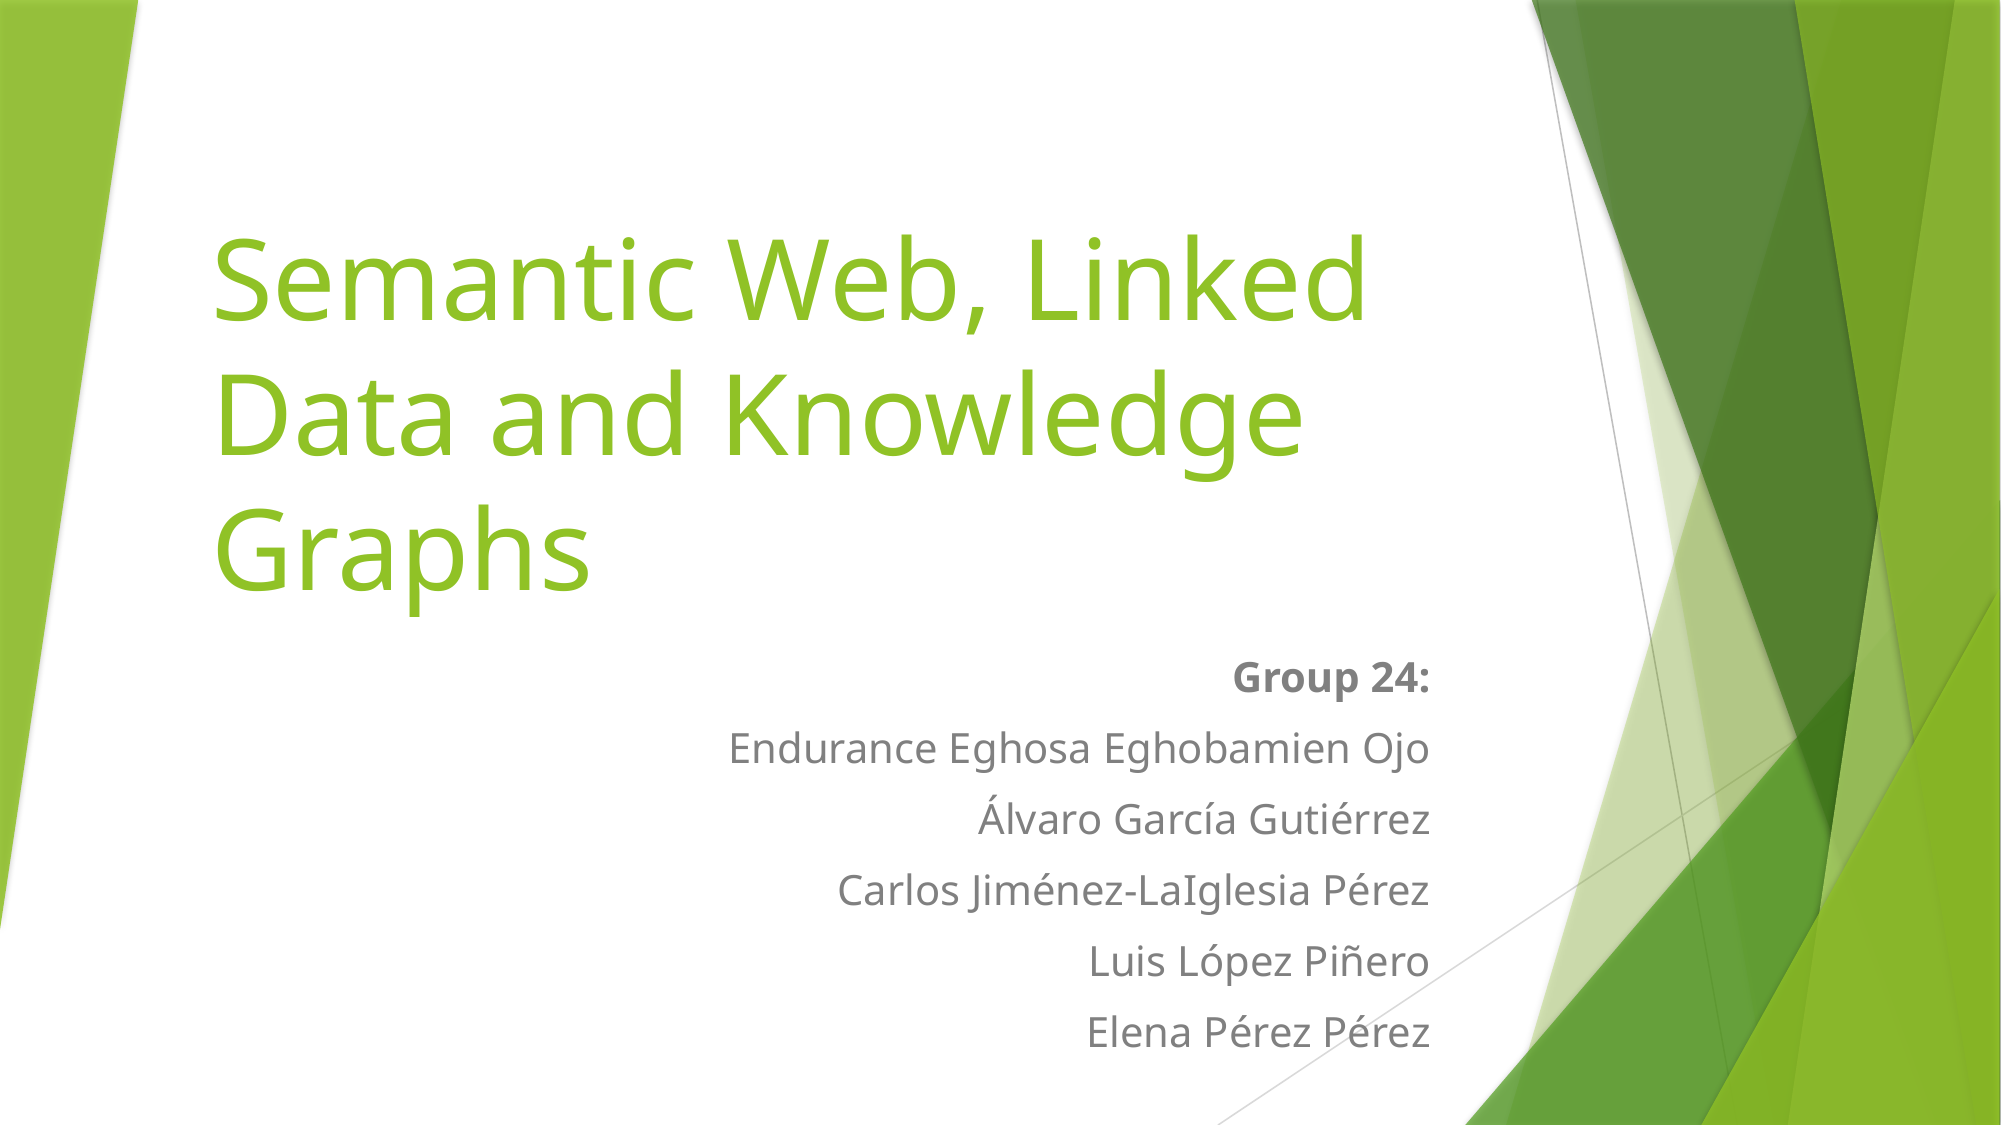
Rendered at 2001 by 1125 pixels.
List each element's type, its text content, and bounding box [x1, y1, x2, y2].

subtitle Group 24: Endurance Eghosa Eghobamien Ojo Álvaro García Gutiérrez Carlos Jiménez-LaIglesia Pérez Luis López Piñero Elena Pérez Pérez [171, 643, 1446, 1058]
title Semantic Web, Linked Data and Knowledge Graphs [196, 192, 1471, 621]
